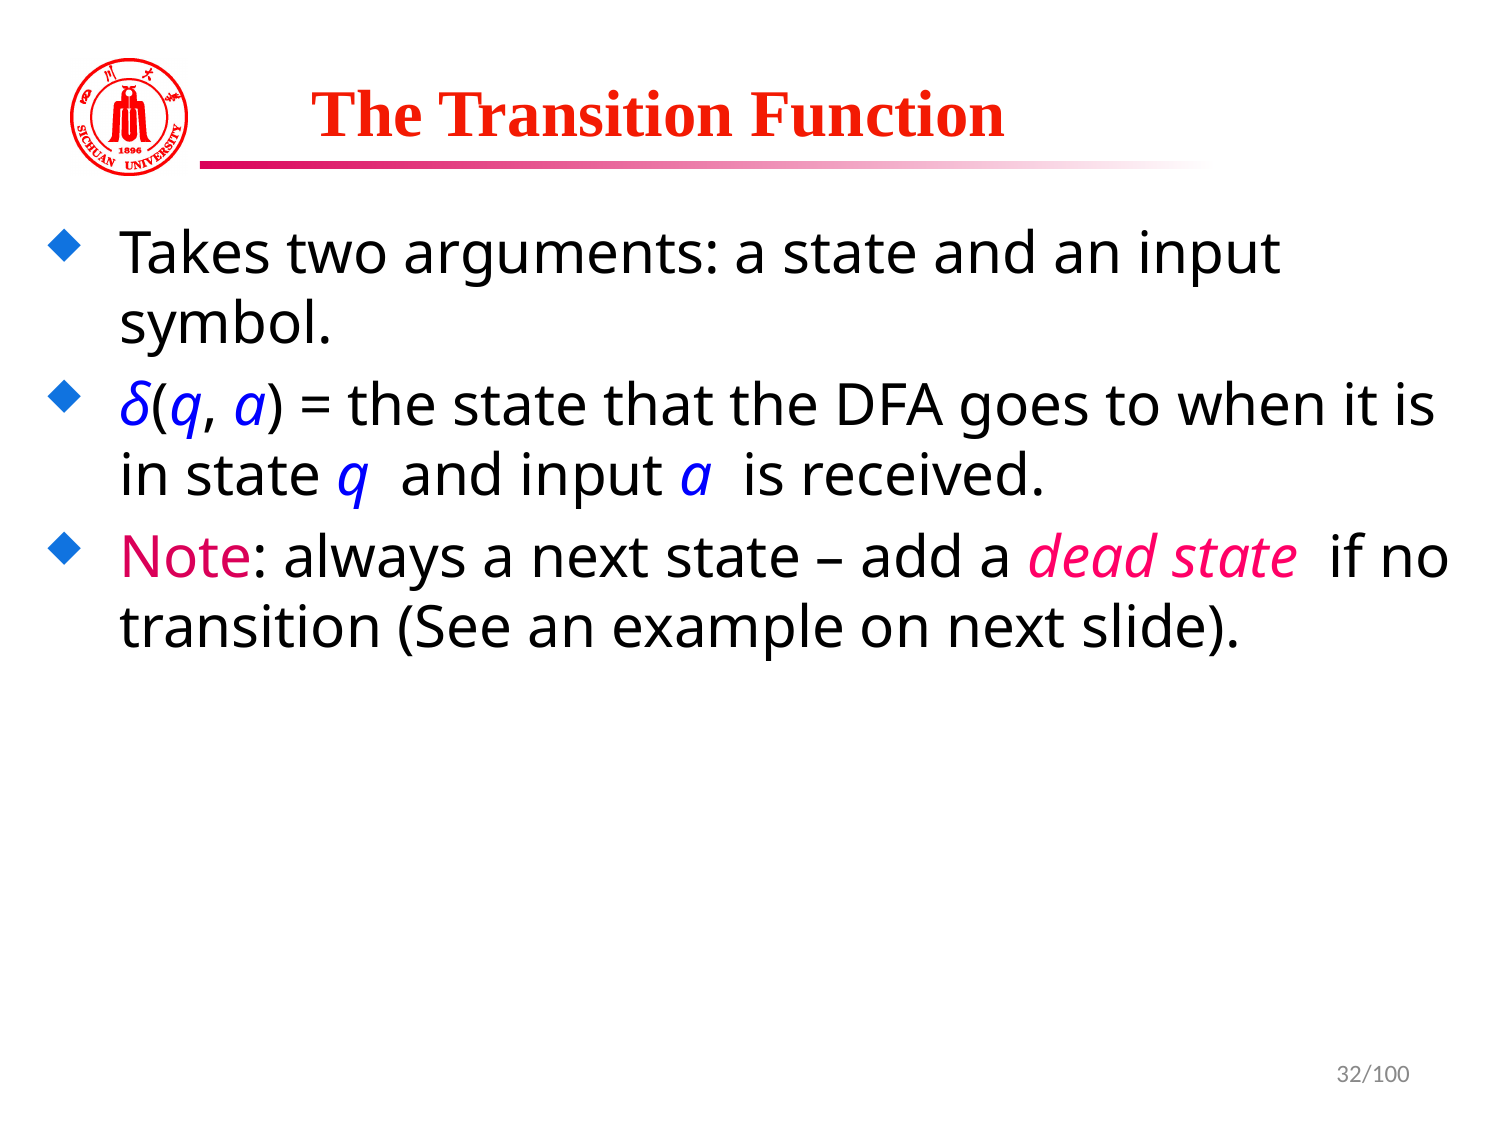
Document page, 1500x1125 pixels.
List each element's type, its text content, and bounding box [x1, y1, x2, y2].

picture [70, 58, 188, 176]
text_box Takes two arguments: a state and an input symbol. δ(q, a) = the state that the DFA goes to when it is in state q and input a is received. Note: always a next state – add a dead state if no transition (See an example on next slide). [29, 207, 1483, 1012]
text_box The Transition Function [304, 66, 1014, 154]
text_box [199, 161, 1214, 169]
slide_number 32/100 [1074, 1042, 1425, 1103]
